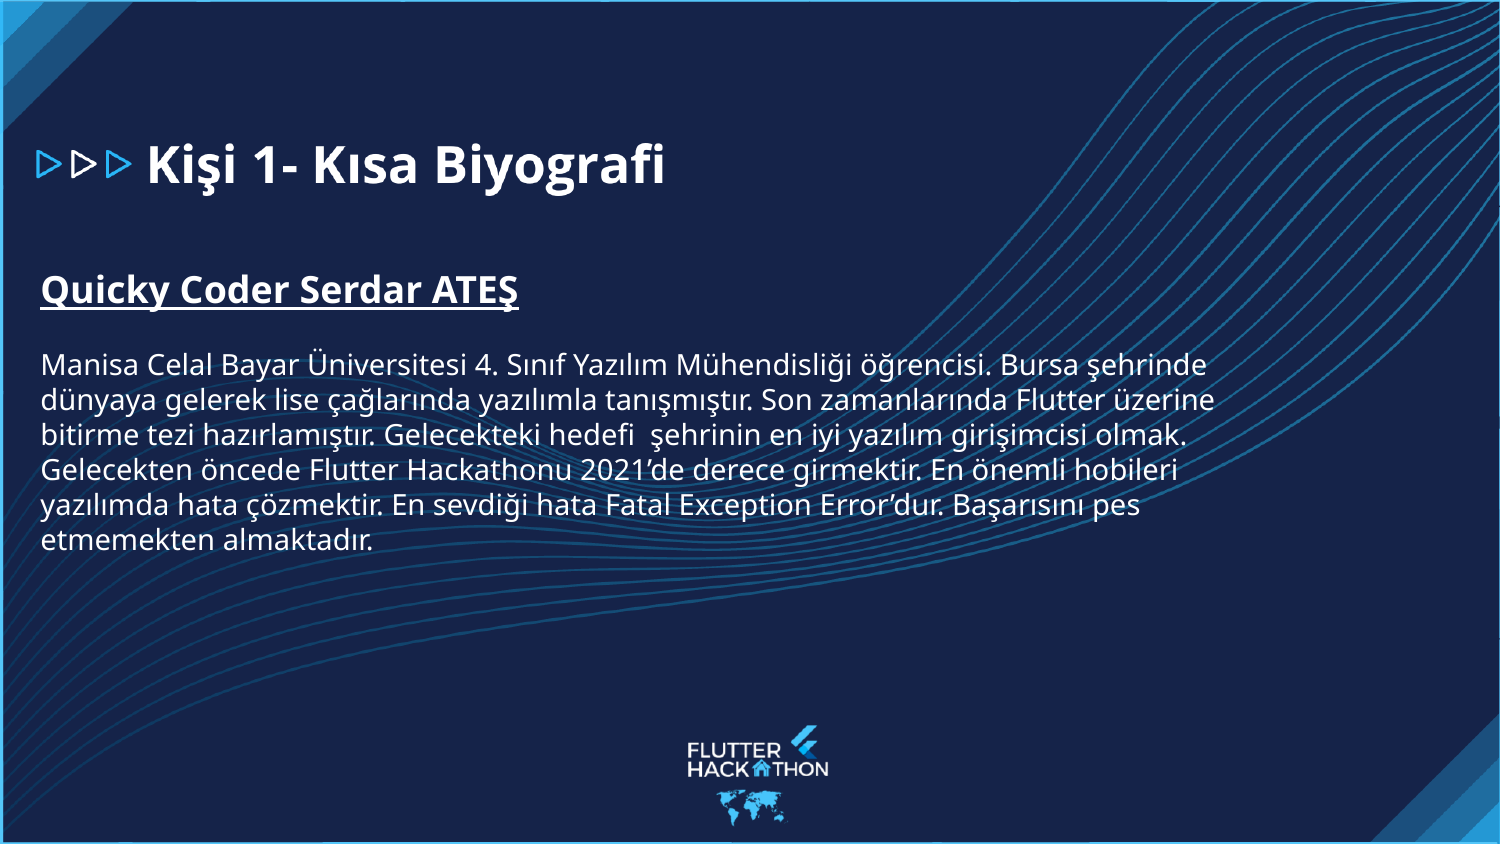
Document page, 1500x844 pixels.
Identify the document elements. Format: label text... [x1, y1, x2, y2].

picture [0, 0, 1500, 844]
text_box Quicky Coder Serdar ATEŞ Manisa Celal Bayar Üniversitesi 4. Sınıf Yazılım Mühendisliği öğrencisi. Bursa şehrinde dünyaya gelerek lise çağlarında yazılımla tanışmıştır. Son zamanlarında Flutter üzerine bitirme tezi hazırlamıştır. Gelecekteki hedefi şehrinin en iyi yazılım girişimcisi olmak. Gelecekten öncede Flutter Hackathonu 2021’de derece girmektir. En önemli hobileri yazılımda hata çözmektir. En sevdiği hata Fatal Exception Error’dur. Başarısını pes etmemekten almaktadır. [25, 258, 1289, 844]
